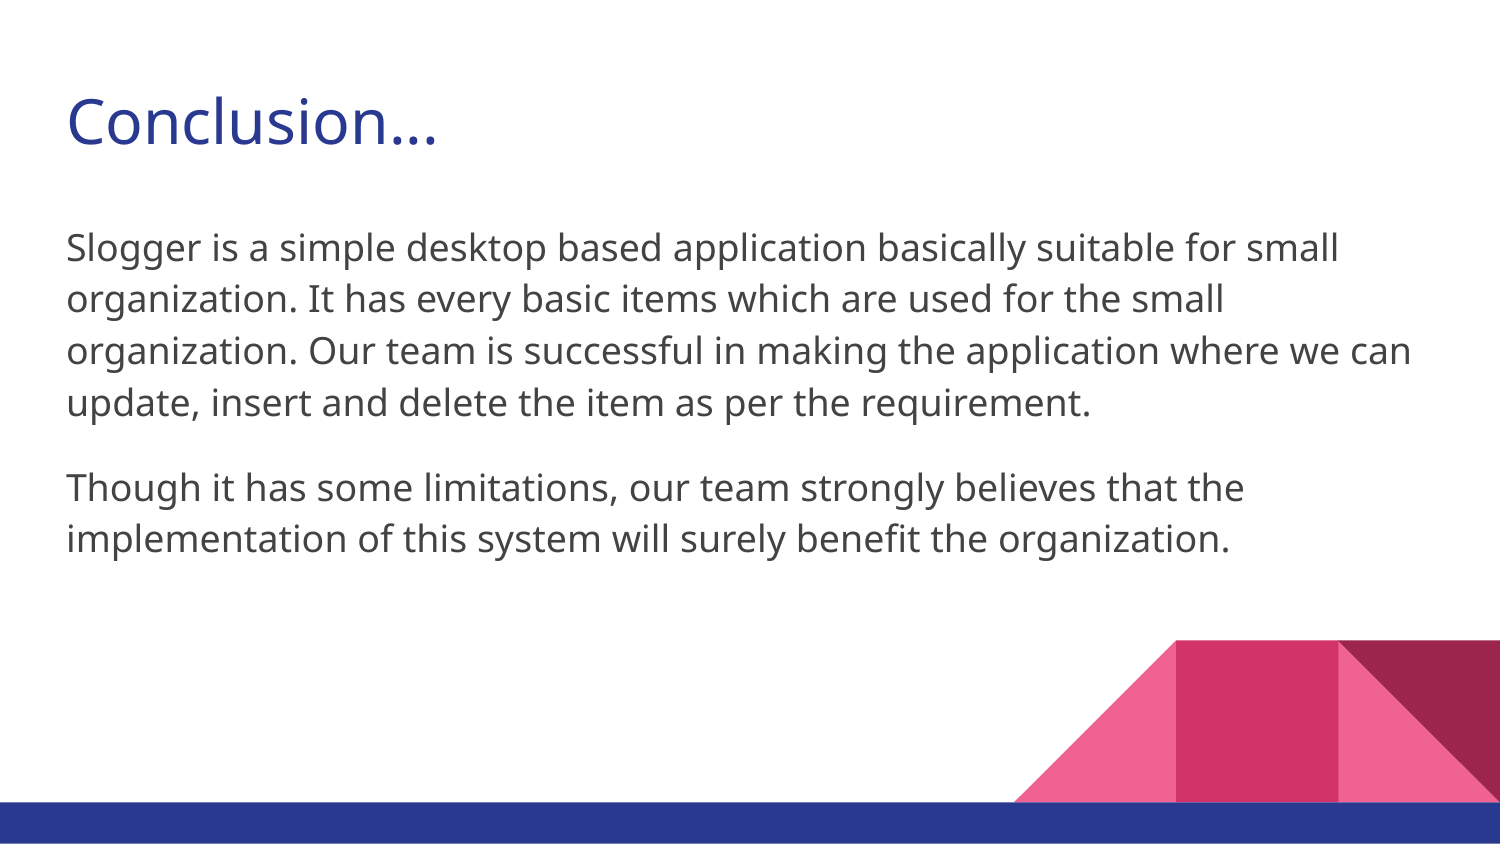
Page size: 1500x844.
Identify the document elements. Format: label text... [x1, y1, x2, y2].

list Slogger is a simple desktop based application basically suitable for small organization. It has every basic items which are used for the small organization. Our team is successful in making the application where we can update, insert and delete the item as per the requirement. Though it has some limitations, our team strongly believes that the implementation of this system will surely benefit the organization. [51, 201, 1449, 750]
title Conclusion... [51, 67, 1449, 167]
